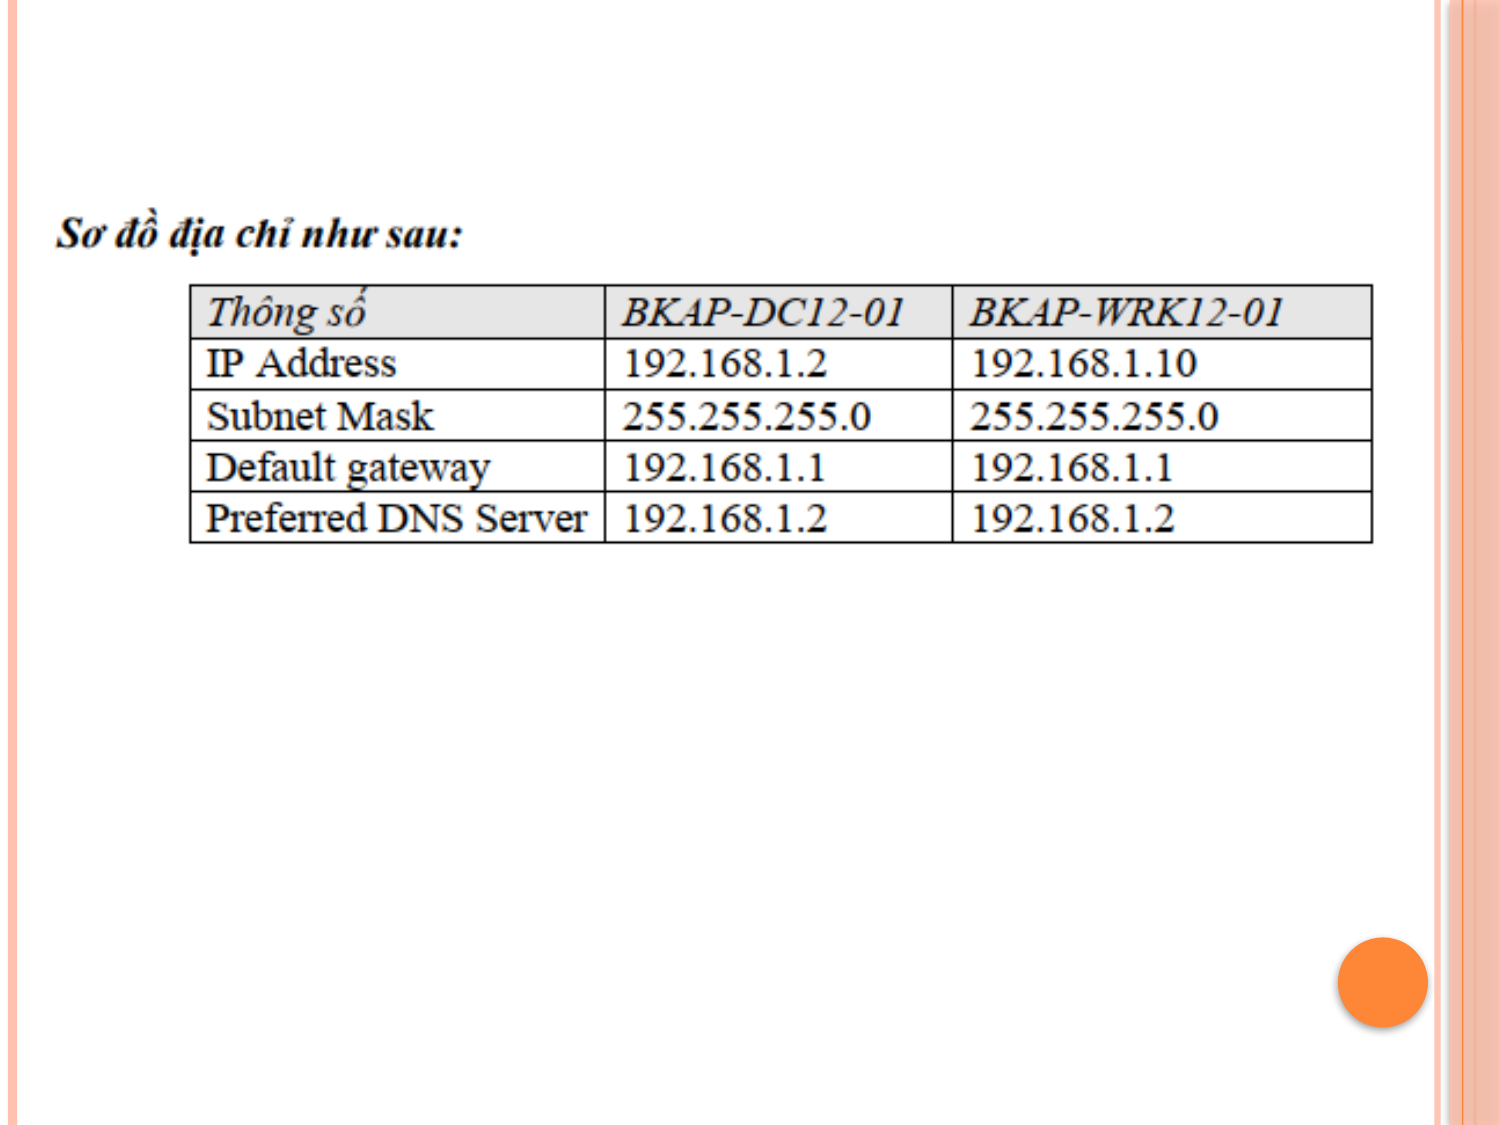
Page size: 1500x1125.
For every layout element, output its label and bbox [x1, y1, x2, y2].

picture [44, 200, 1426, 595]
